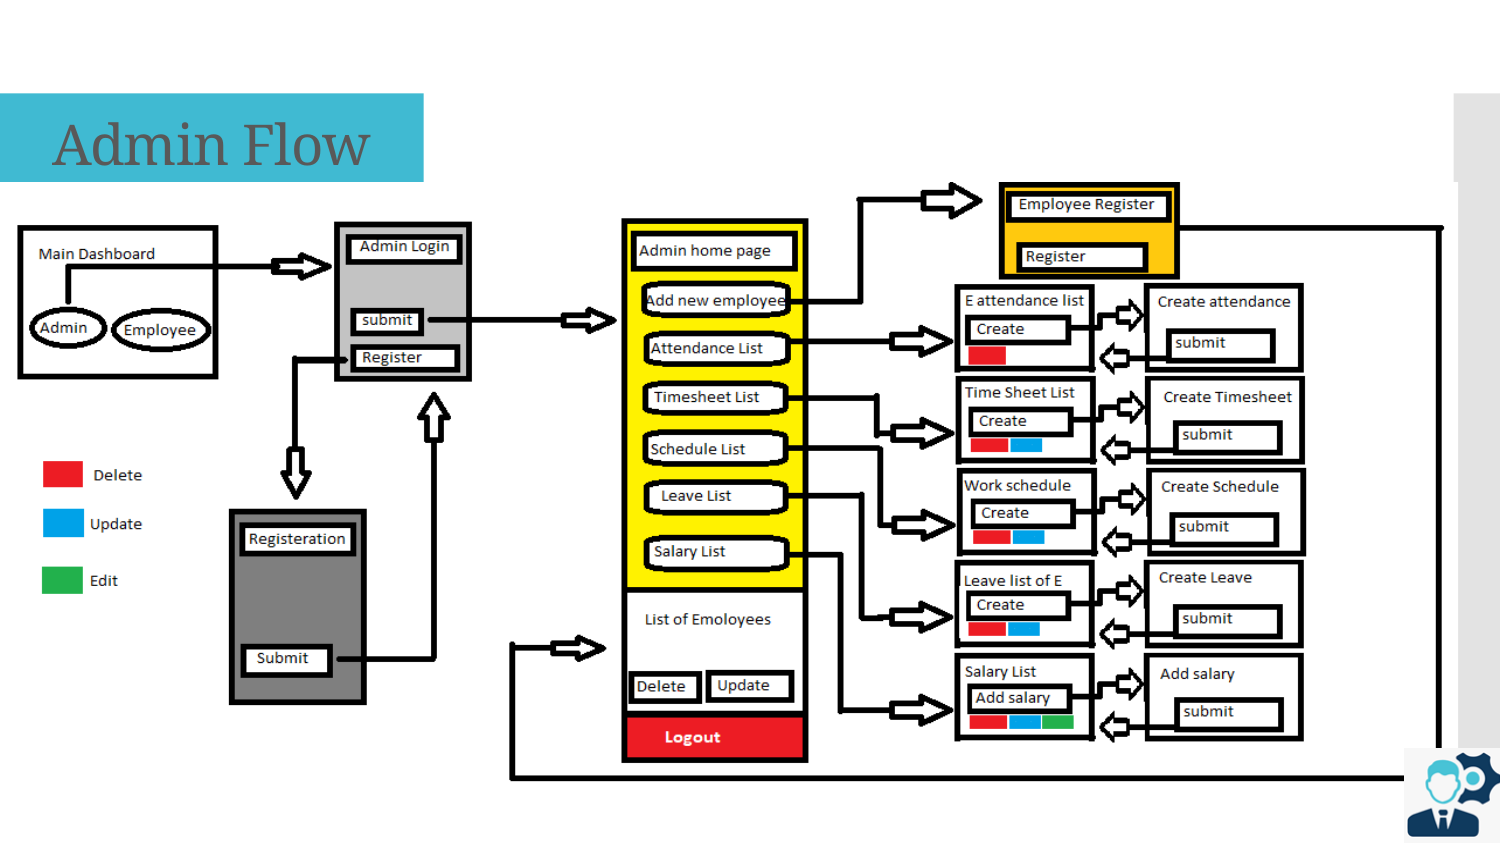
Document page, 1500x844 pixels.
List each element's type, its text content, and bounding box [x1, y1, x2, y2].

picture [0, 182, 1500, 844]
title Admin Flow [0, 93, 424, 182]
